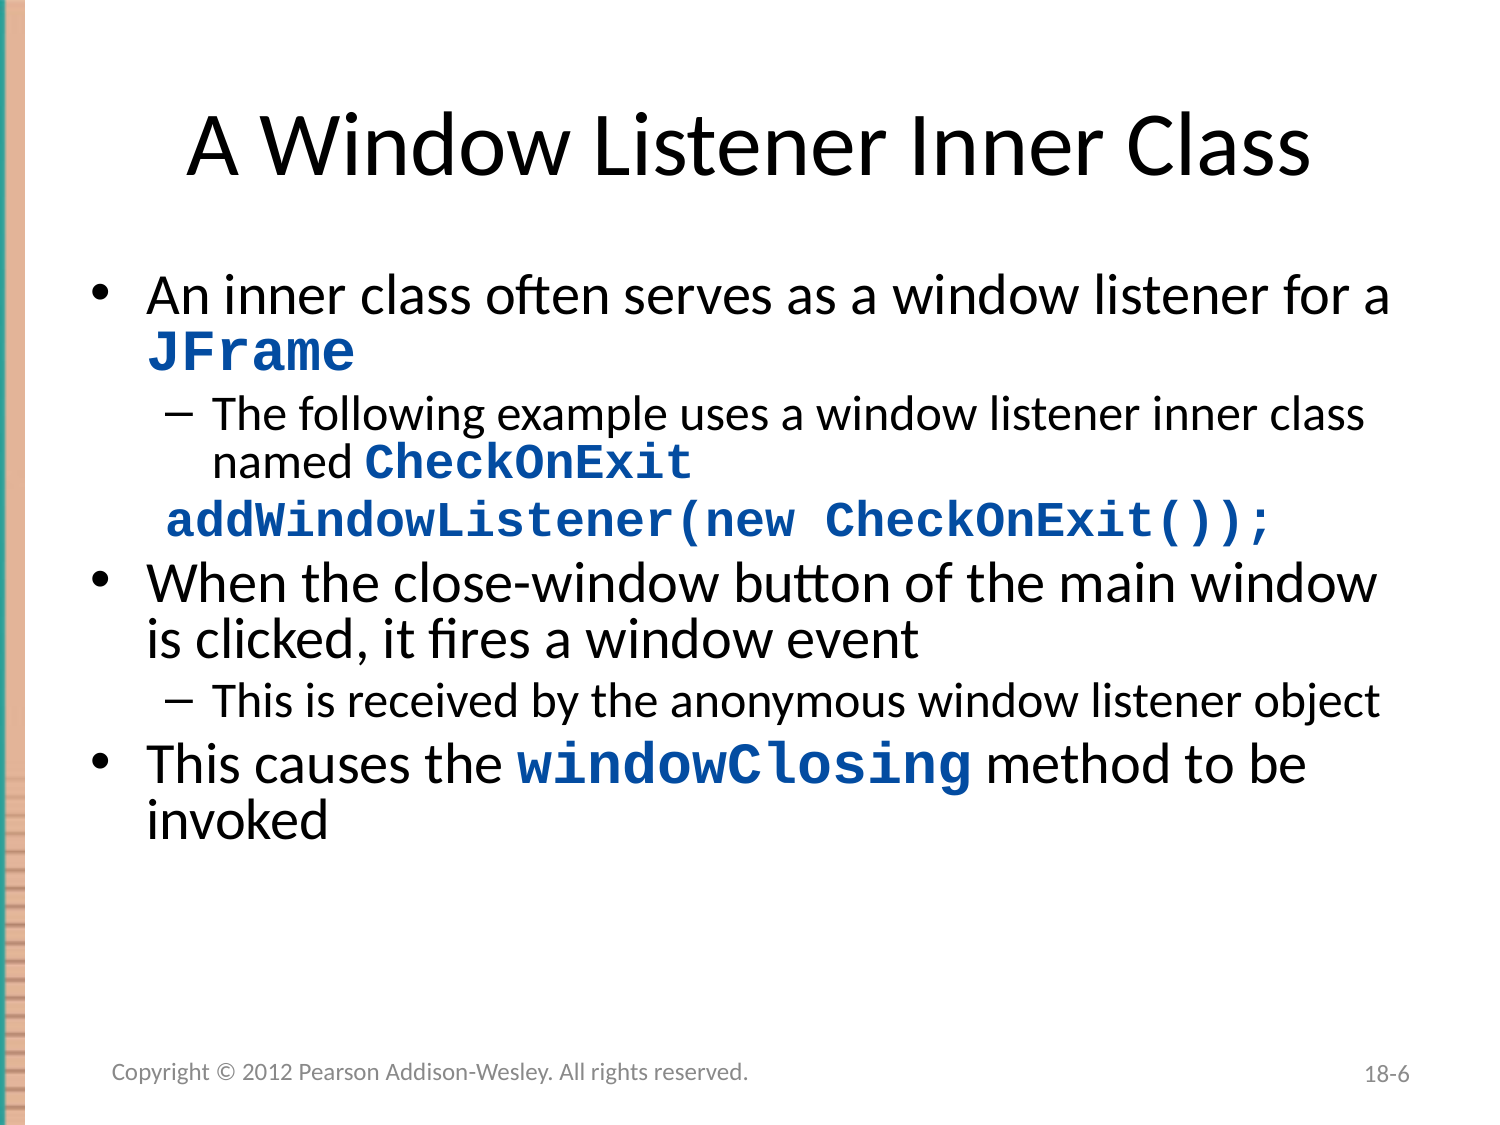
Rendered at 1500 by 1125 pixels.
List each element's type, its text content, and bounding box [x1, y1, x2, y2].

title A Window Listener Inner Class [74, 44, 1426, 233]
list An inner class often serves as a window listener for a JFrame The following example uses a window listener inner class named CheckOnExit addWindowListener(new CheckOnExit()); When the close-window button of the main window is clicked, it fires a window event This is received by the anonymous window listener object This causes the windowClosing method to be invoked [74, 262, 1426, 1006]
slide_number 18-6 [1074, 1042, 1425, 1103]
picture [0, 0, 25, 1125]
footer Copyright © 2012 Pearson Addison-Wesley. All rights reserved. [75, 1040, 788, 1100]
